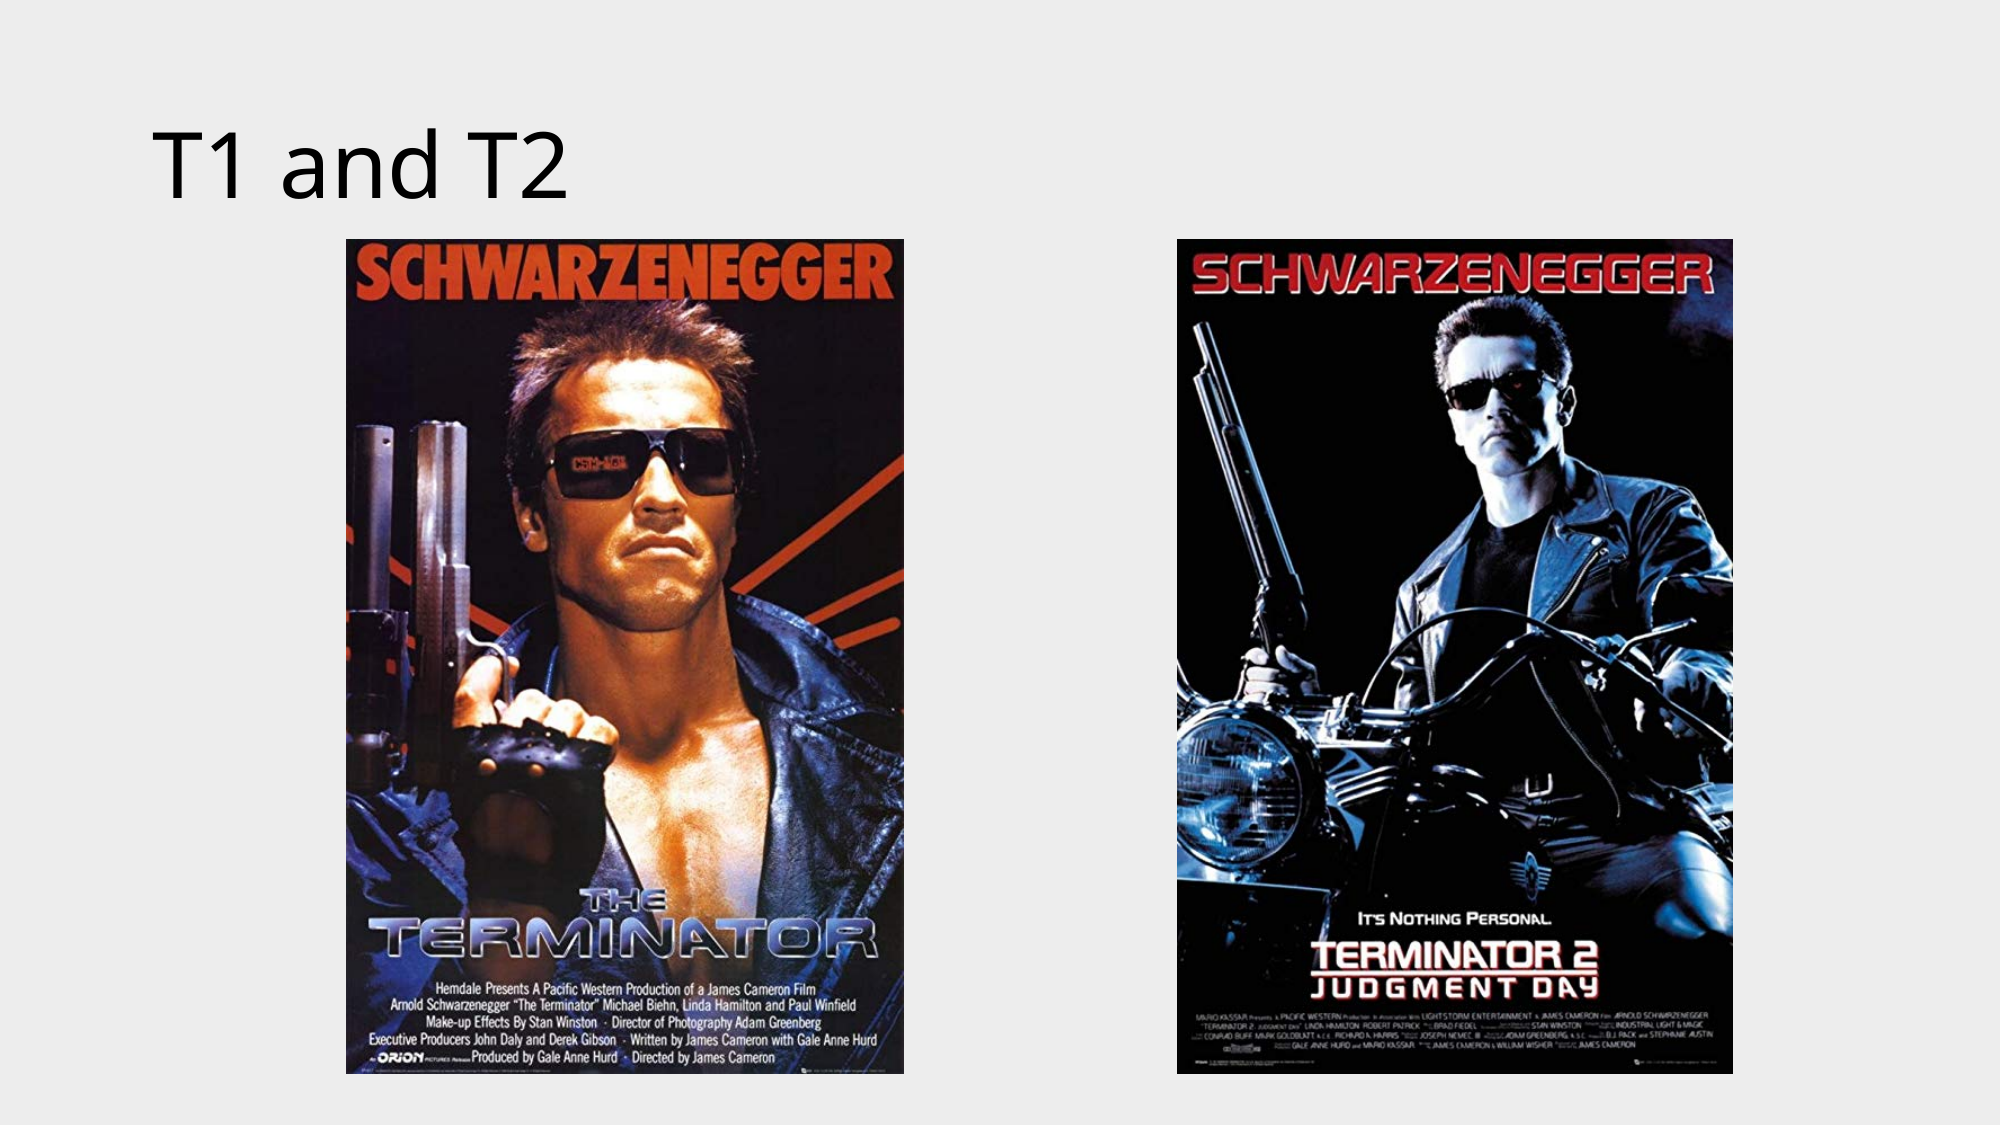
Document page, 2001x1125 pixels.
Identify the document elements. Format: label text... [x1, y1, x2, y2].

picture [346, 239, 904, 1074]
title T1 and T2 [137, 59, 1863, 278]
picture [1176, 239, 1733, 1074]
